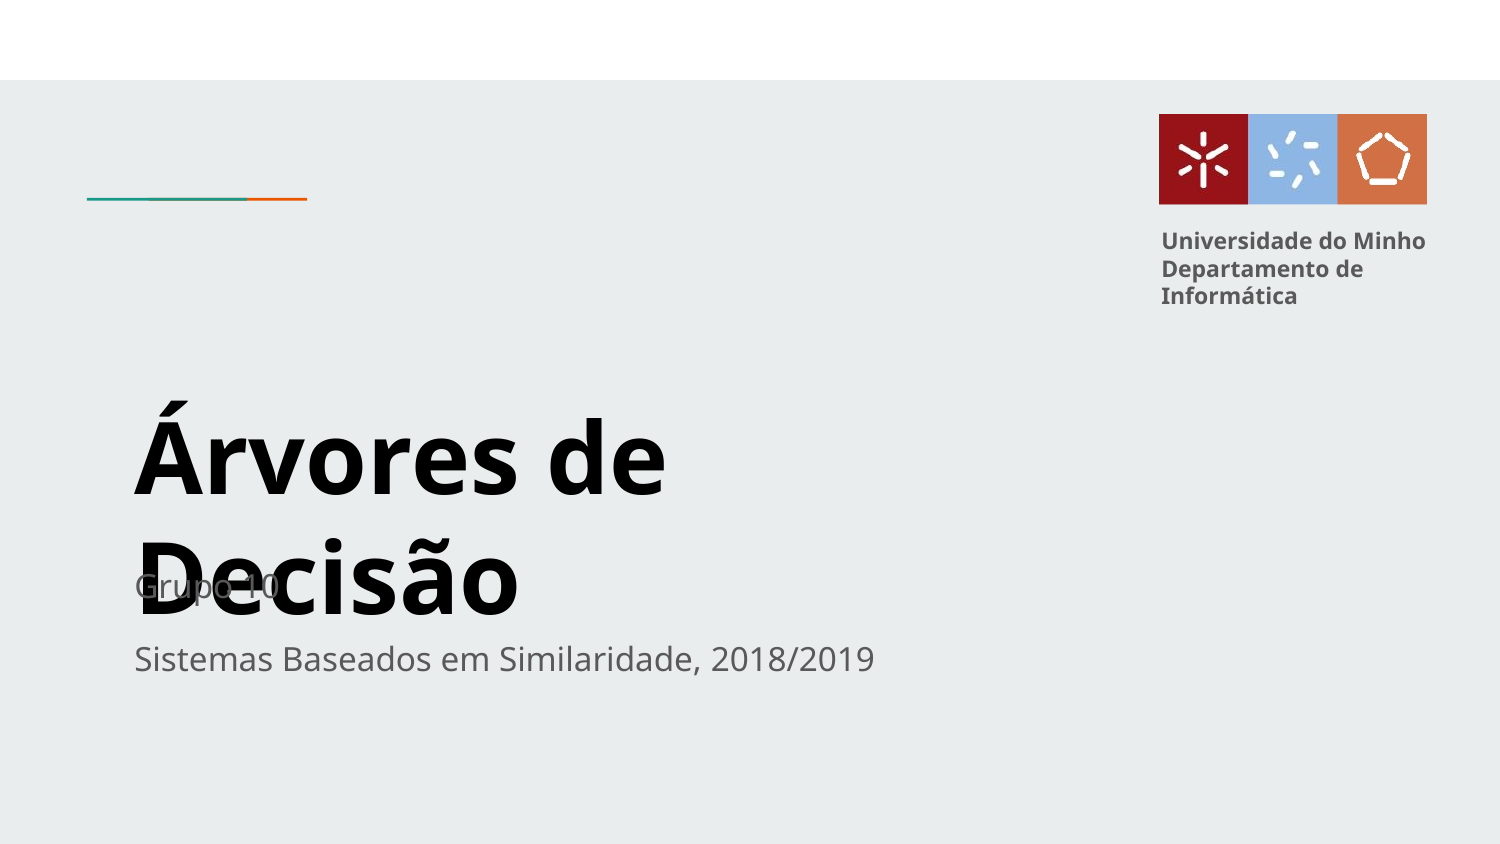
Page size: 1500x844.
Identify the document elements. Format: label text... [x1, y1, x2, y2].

text_box Grupo 10 Sistemas Baseados em Similaridade, 2018/2019 [119, 549, 1381, 710]
picture [1158, 114, 1427, 205]
text_box Universidade do Minho Departamento de Informática [1146, 212, 1488, 302]
title Árvores de Decisão [119, 379, 1075, 539]
